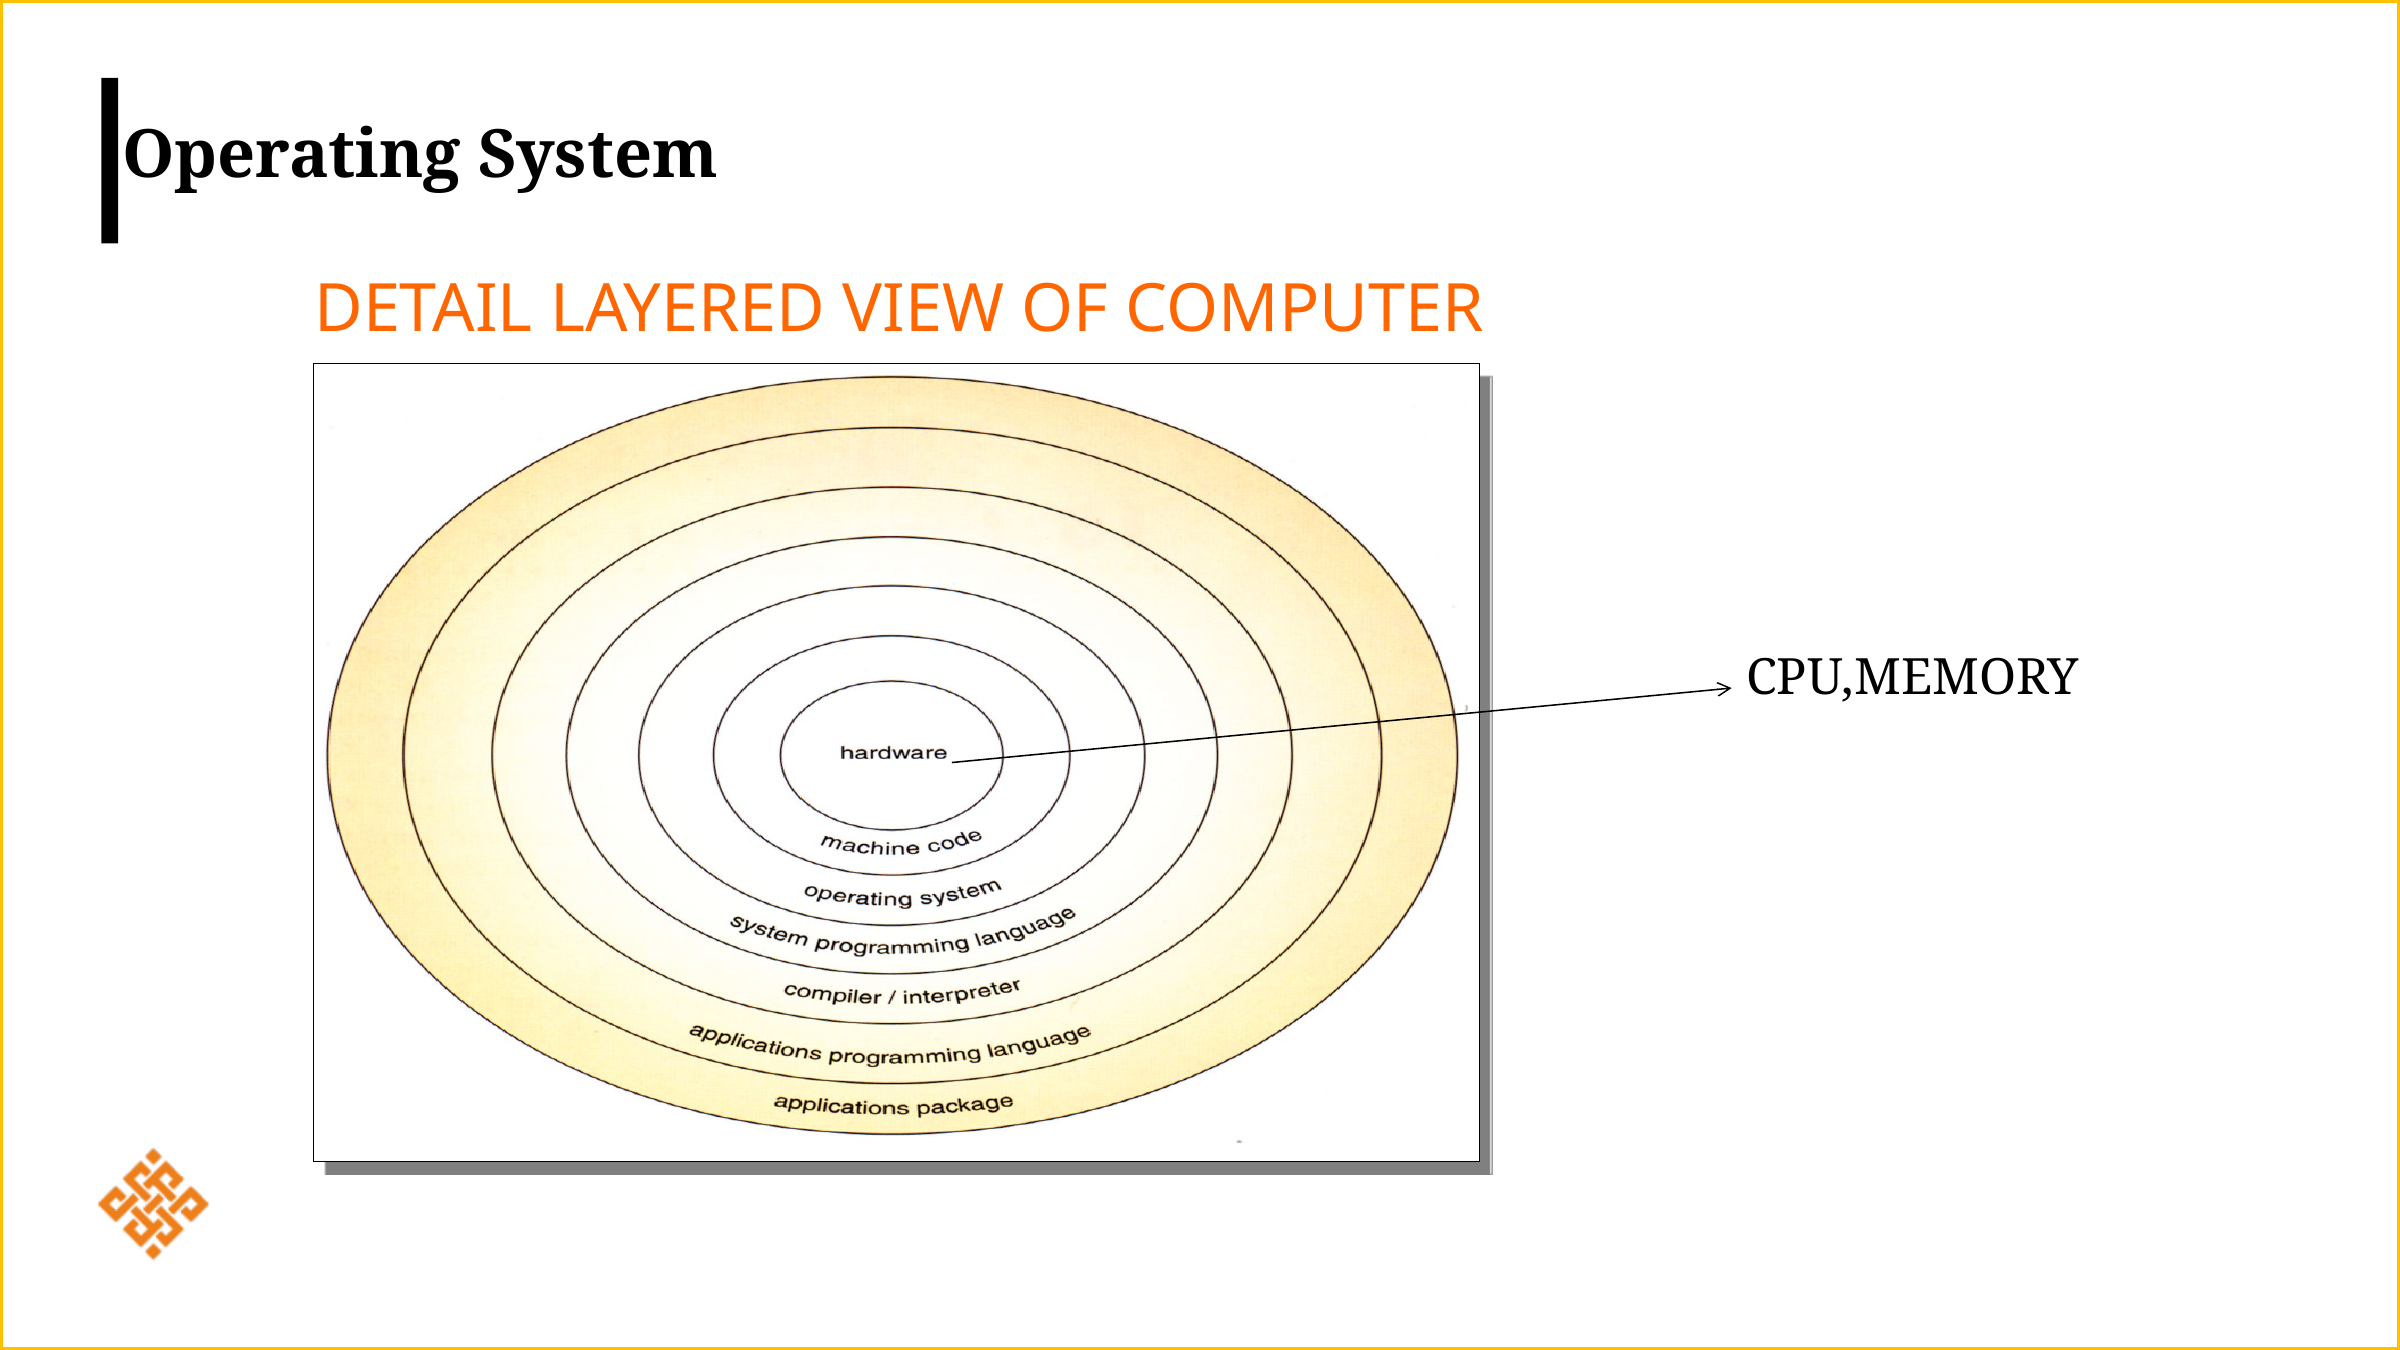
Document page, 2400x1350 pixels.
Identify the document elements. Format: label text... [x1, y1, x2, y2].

text_box Operating System [101, 103, 740, 269]
picture [75, 1058, 235, 1350]
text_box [951, 687, 1732, 763]
picture [313, 363, 1480, 1162]
text_box Detail Layered View of Computer [296, 211, 1608, 399]
text_box CPU,MEMORY [1731, 636, 2117, 712]
